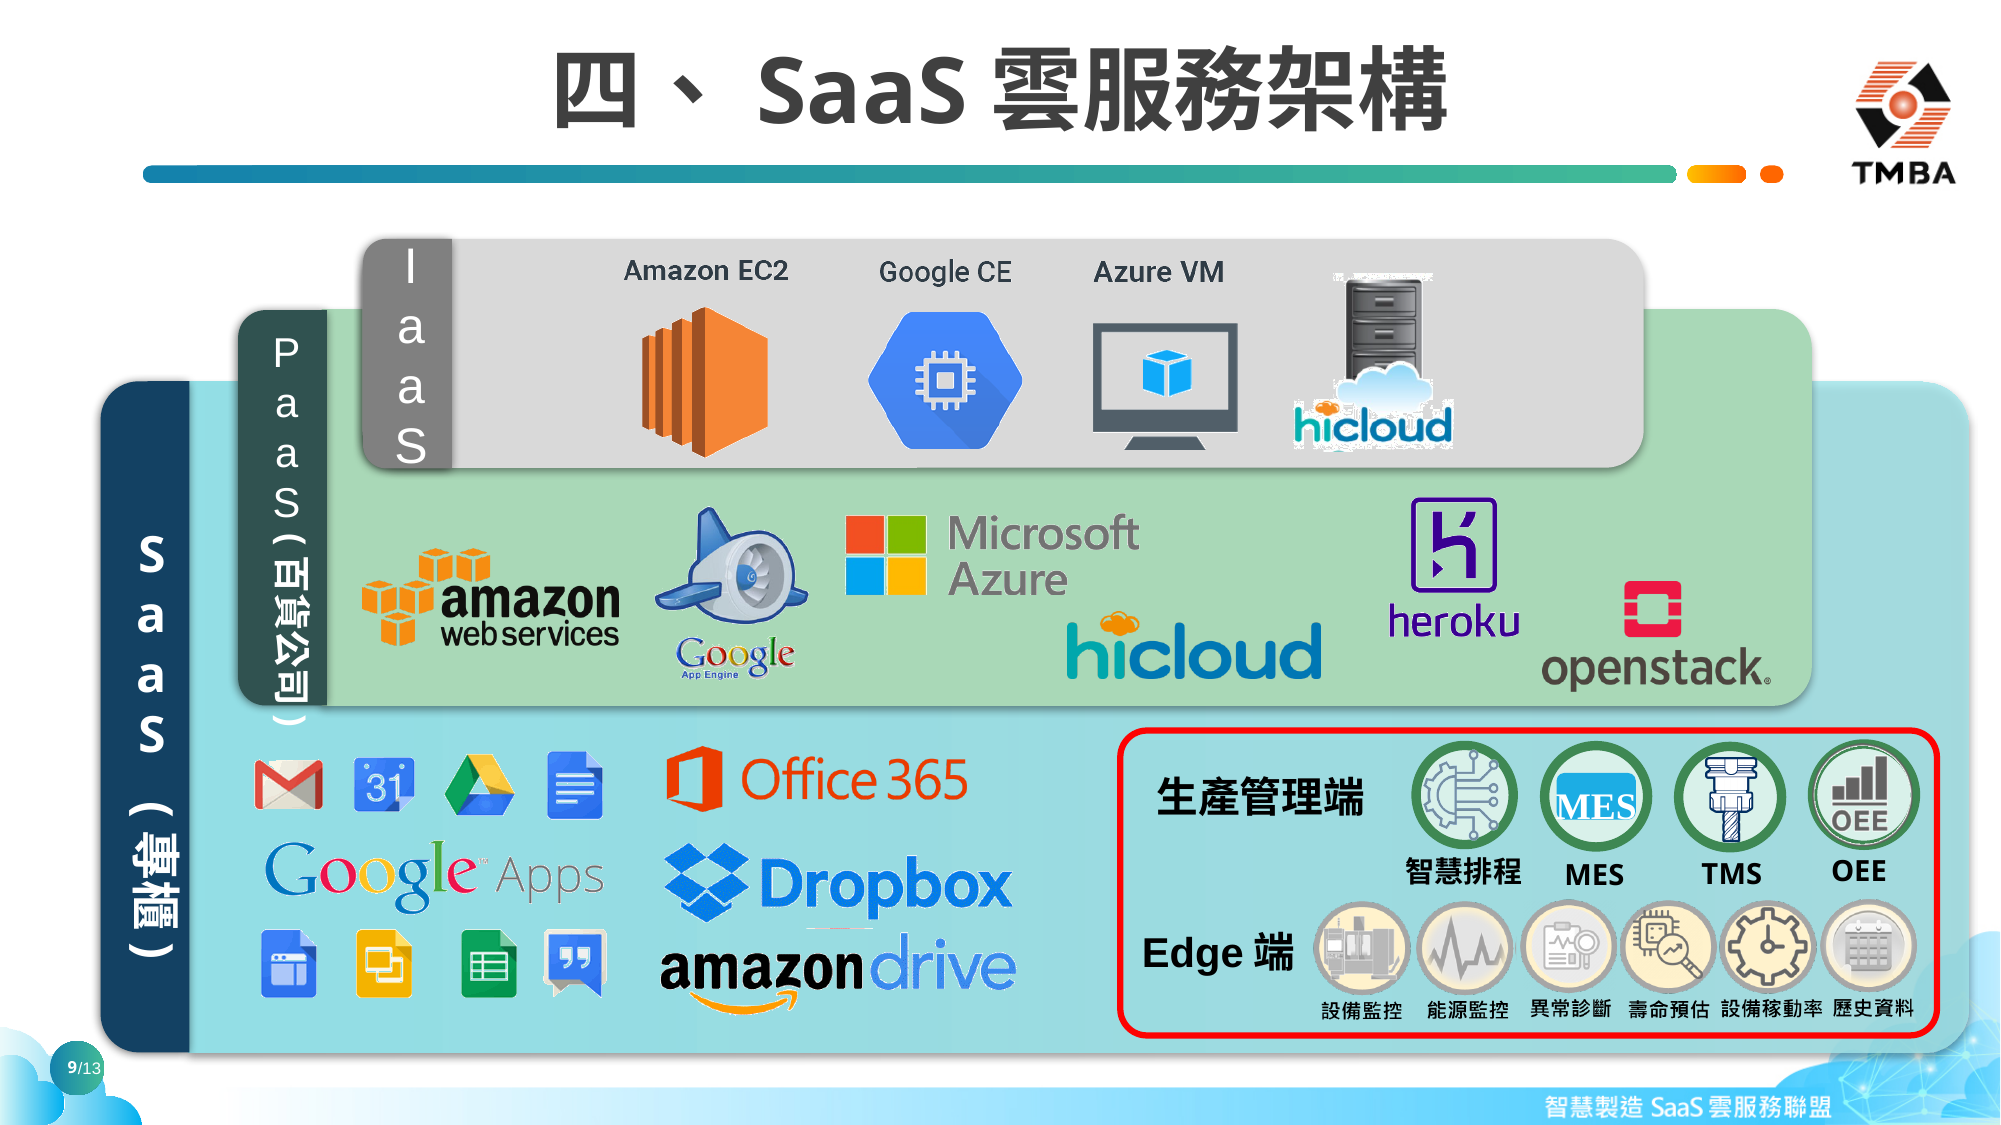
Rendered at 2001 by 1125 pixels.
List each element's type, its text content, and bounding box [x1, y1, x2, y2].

text_box 四、SaaS雲服務架構 [0, 9, 2000, 165]
text_box I a a S [363, 238, 452, 469]
text_box [457, 238, 1645, 469]
text_box (百貨公司) [252, 519, 324, 713]
text_box [1119, 729, 1939, 1037]
text_box [194, 380, 1970, 1053]
picture [0, 0, 2001, 1125]
text_box P a a S [238, 310, 327, 706]
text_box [1307, 898, 1927, 1035]
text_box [1544, 745, 1648, 886]
text_box [100, 381, 190, 1053]
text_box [1678, 746, 1782, 886]
text_box (專櫃) [103, 805, 195, 957]
slide_number 9 [0, 1038, 93, 1099]
text_box [331, 308, 1813, 707]
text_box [1405, 745, 1522, 888]
text_box S a a S [120, 515, 184, 771]
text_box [1812, 743, 1916, 847]
